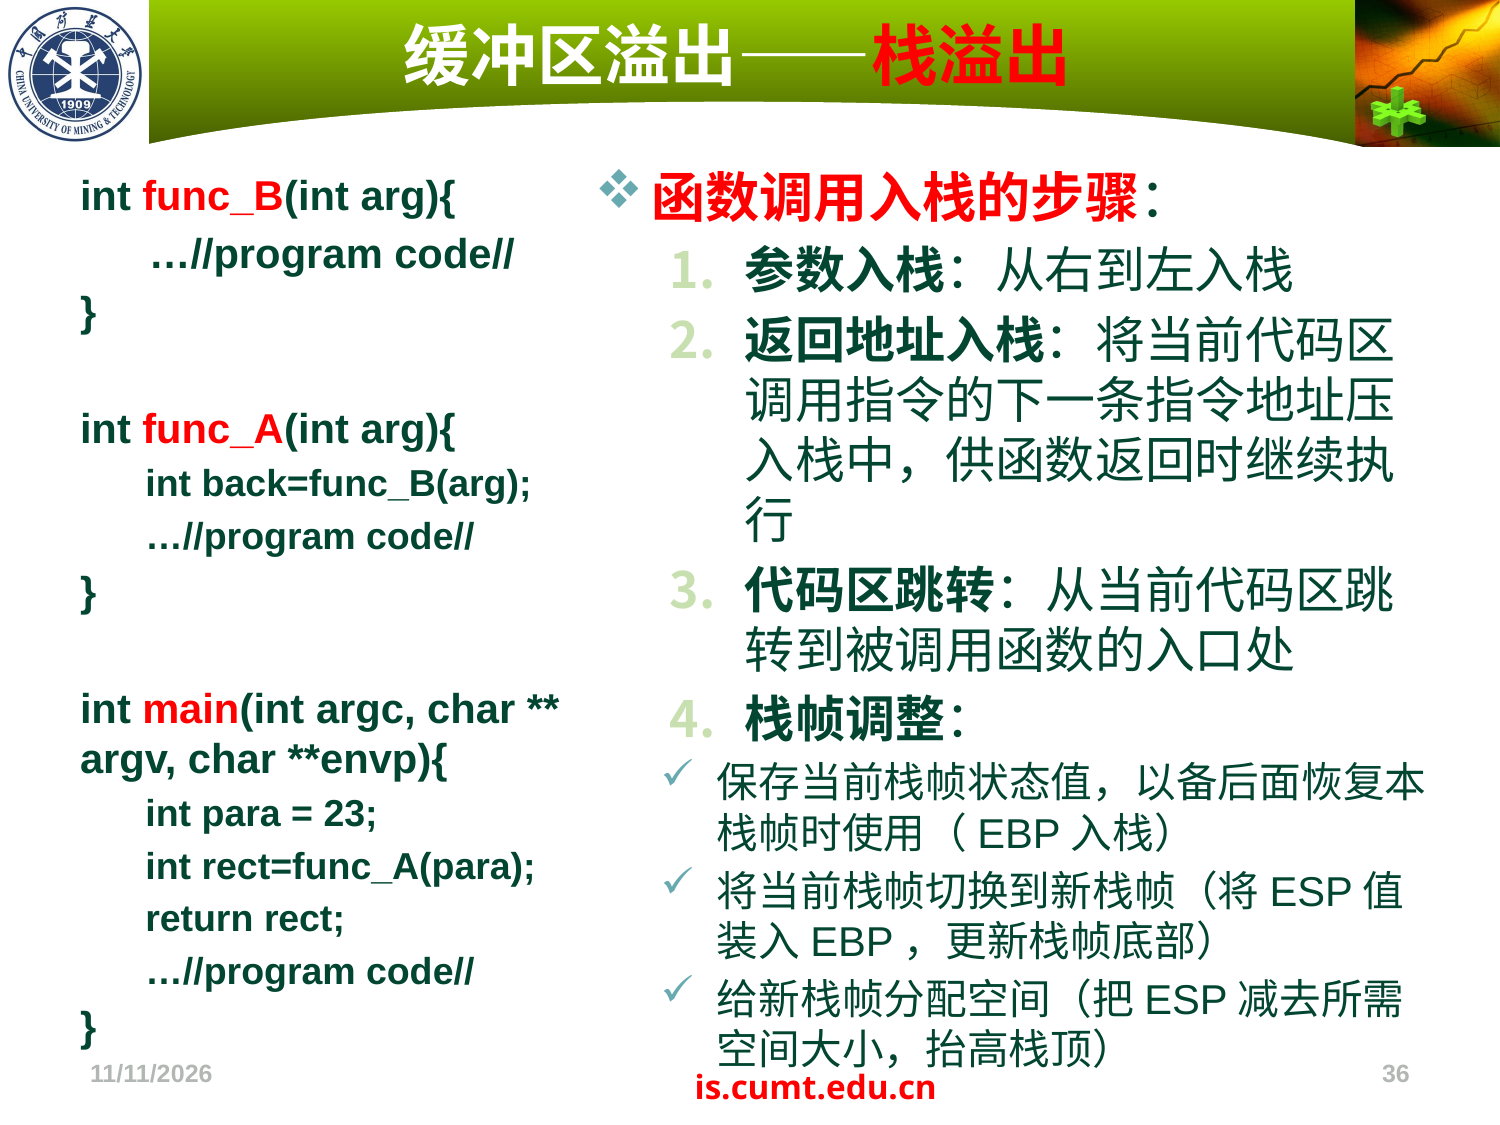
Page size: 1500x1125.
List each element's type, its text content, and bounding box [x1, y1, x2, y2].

slide_number 36 [1074, 1042, 1425, 1103]
title 缓冲区溢出——栈溢出 [50, 7, 1425, 100]
picture [0, 0, 149, 149]
picture [1355, 0, 1500, 147]
list 函数调用入栈的步骤： 参数入栈：从右到左入栈 返回地址入栈：将当前代码区调用指令的下一条指令地址压入栈中，供函数返回时继续执行 代码区跳转：从当前代码区跳转到被调用函数的入口处 栈帧调整： 保存当前栈帧状态值，以备后面恢复本栈帧时使用（EBP入栈） 将当前栈帧切换到新栈帧（将ESP值装入EBP，更新栈帧底部） 给新栈帧分配空间（把ESP减去所需空间大小，抬高栈顶） [580, 155, 1443, 1044]
text_box int func_B(int arg){ …//program code// } int func_A(int arg){ int back=func_B(arg); …//program code// } int main(int argc, char ** argv, char **envp){ int para = 23; int rect=func_A(para); return rect; …//program code// } [64, 160, 609, 1074]
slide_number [75, 1042, 425, 1103]
footer is.cumt.edu.cn [584, 1058, 1048, 1114]
